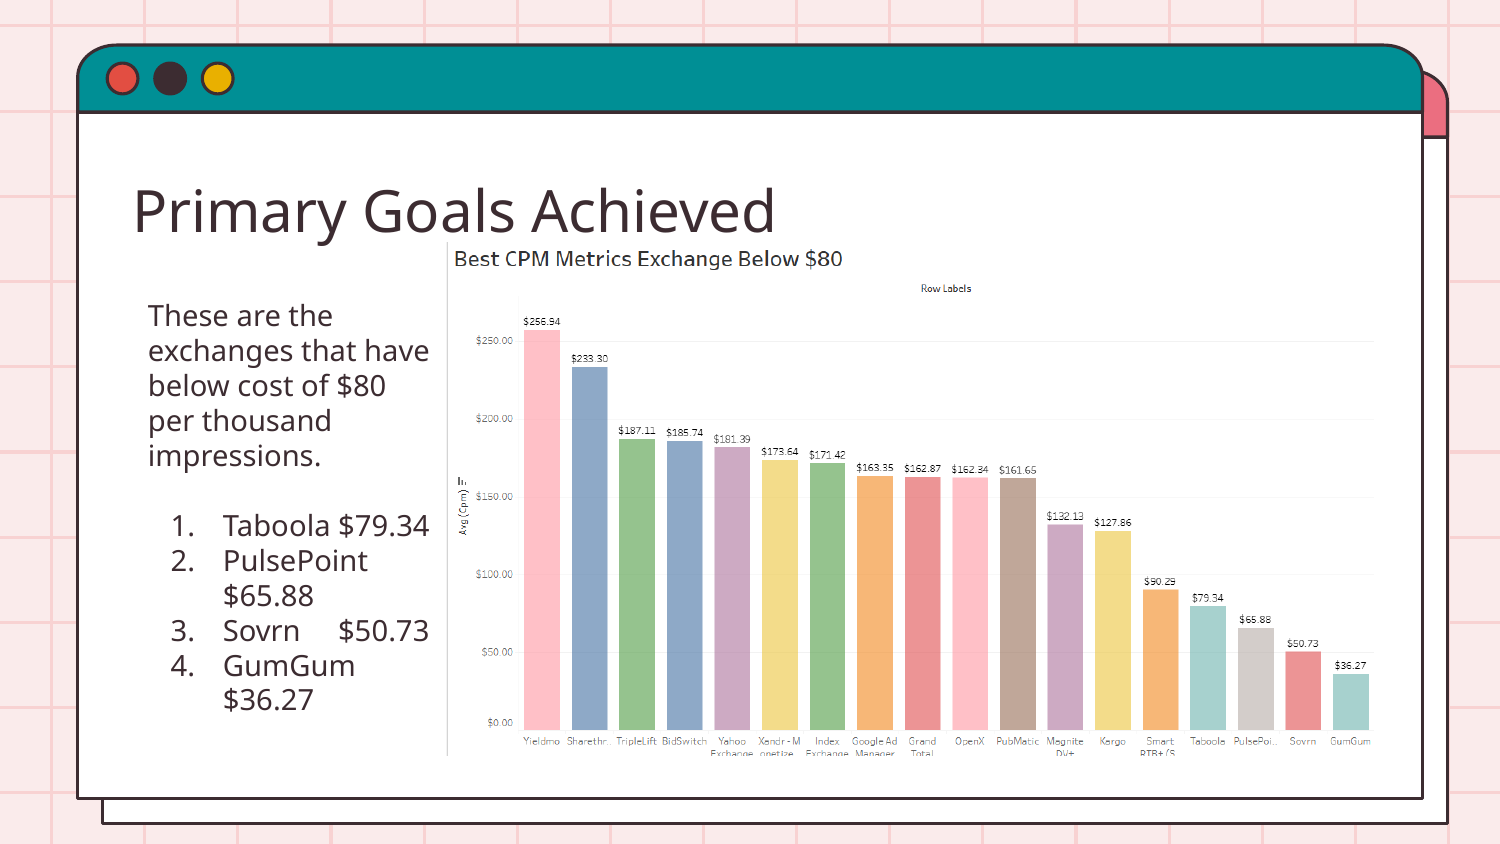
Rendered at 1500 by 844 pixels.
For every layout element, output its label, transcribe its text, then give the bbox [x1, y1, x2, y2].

text_box Primary Goals Achieved [116, 158, 1146, 259]
text_box These are the exchanges that have below cost of $80 per thousand impressions. Taboola $79.34 PulsePoint $65.88 Sovrn $50.73 GumGum $36.27 [132, 282, 447, 767]
picture [446, 242, 1393, 756]
